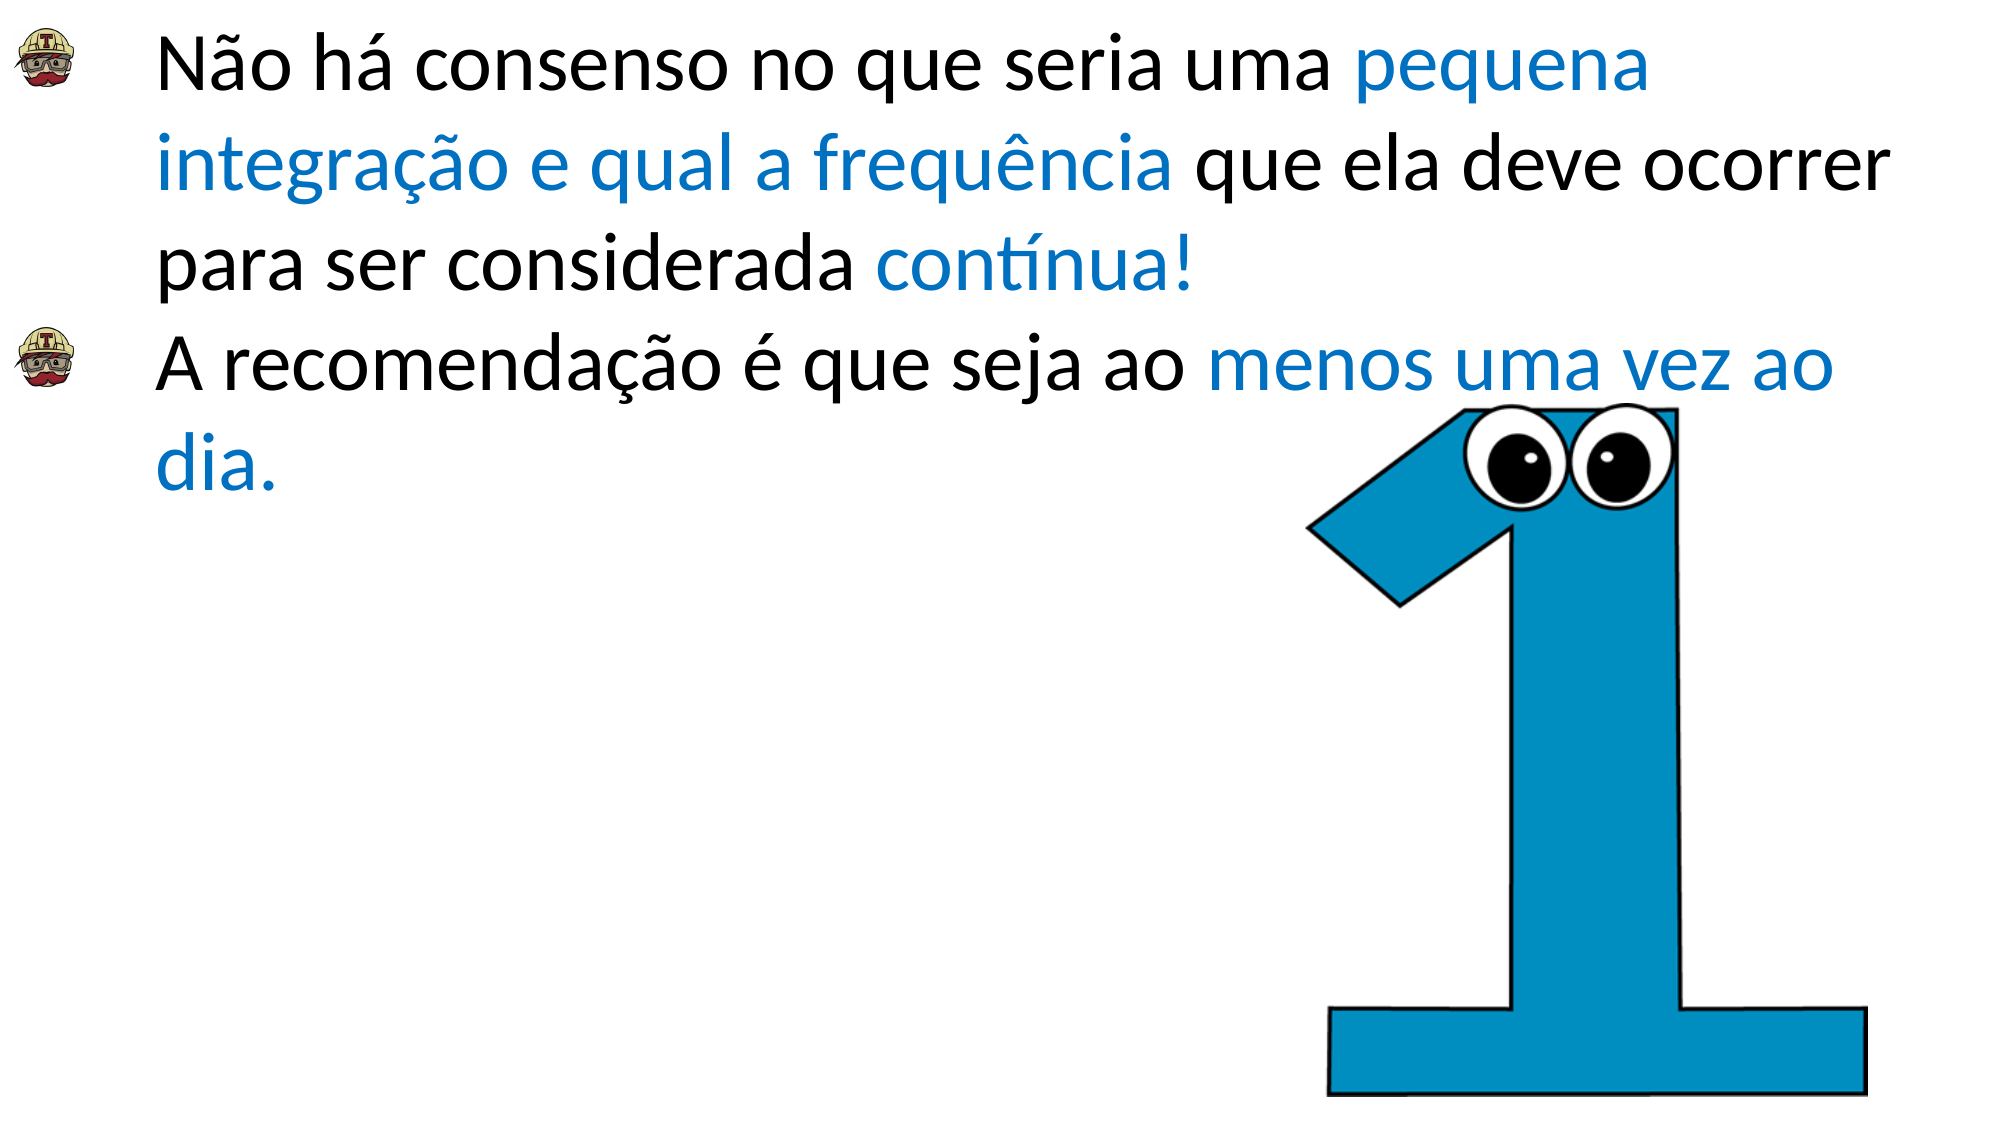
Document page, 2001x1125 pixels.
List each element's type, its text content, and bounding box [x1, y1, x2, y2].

picture [1305, 403, 1868, 1097]
text_box Não há consenso no que seria uma pequena integração e qual a frequência que ela deve ocorrer para ser considerada contínua! A recomendação é que seja ao menos uma vez ao dia. [0, 0, 1958, 615]
picture [14, 327, 74, 387]
picture [14, 28, 74, 87]
